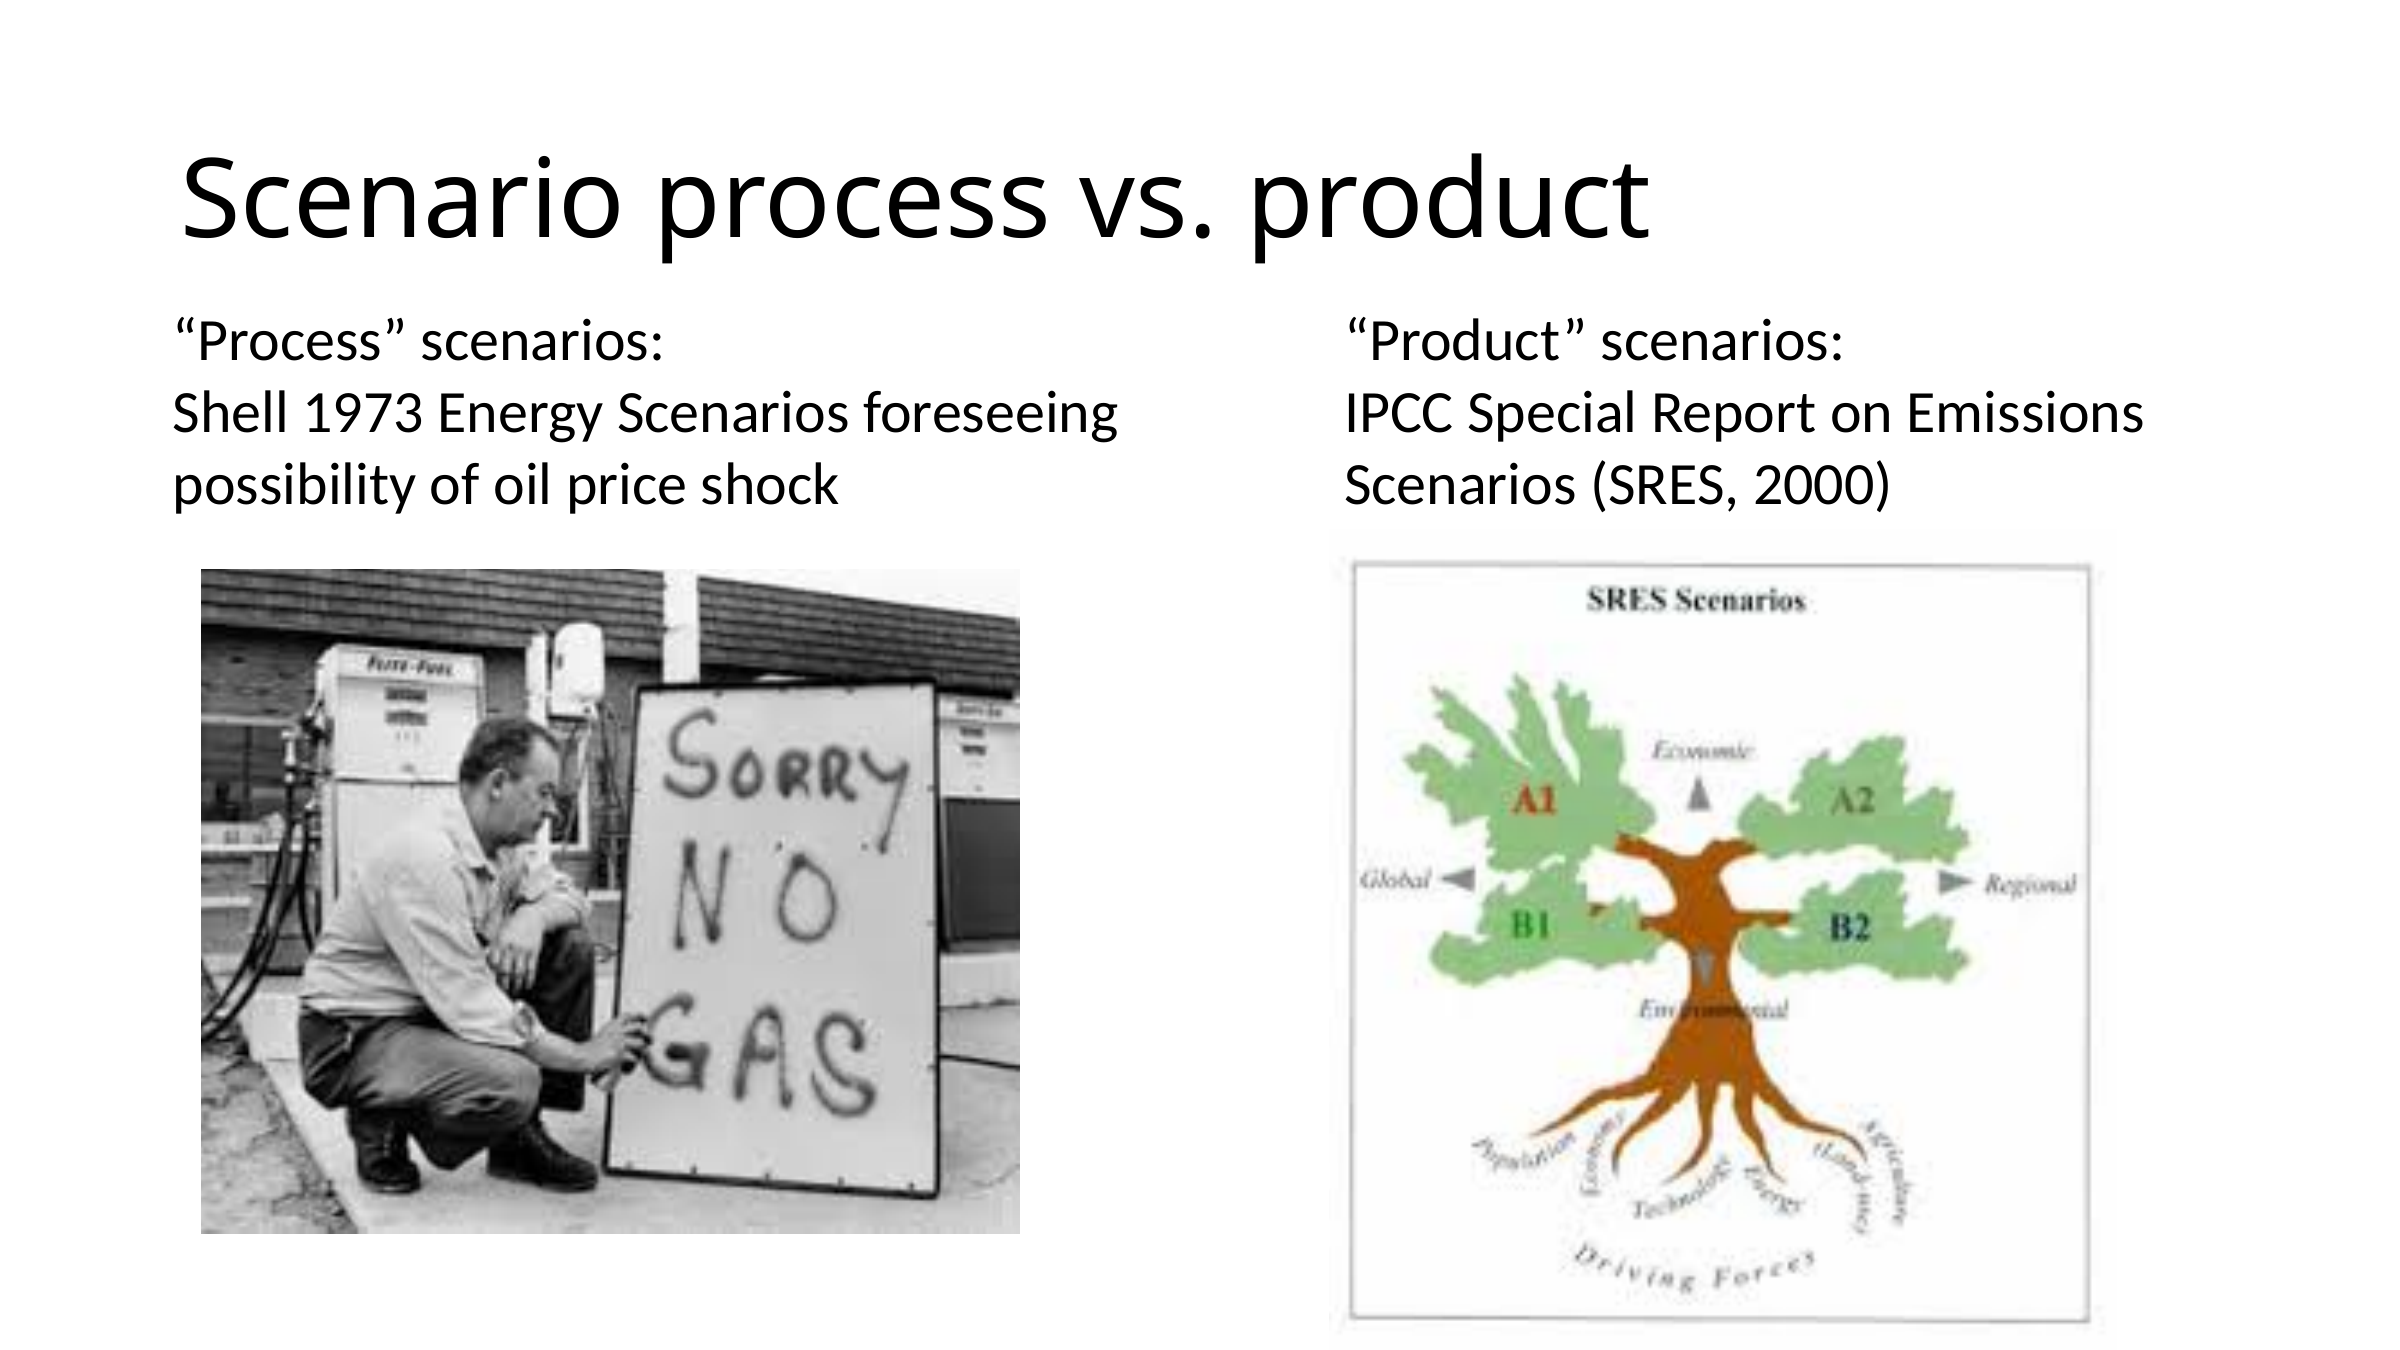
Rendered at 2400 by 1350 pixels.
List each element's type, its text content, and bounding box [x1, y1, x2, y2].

text_box “Process” scenarios: Shell 1973 Energy Scenarios foreseeing possibility of oil price shock [158, 293, 1170, 524]
text_box “Product” scenarios: IPCC Special Report on Emissions Scenarios (SRES, 2000) [1329, 293, 2342, 524]
picture [1329, 529, 2117, 1350]
title Scenario process vs. product [165, 71, 2235, 333]
picture [200, 569, 1020, 1234]
